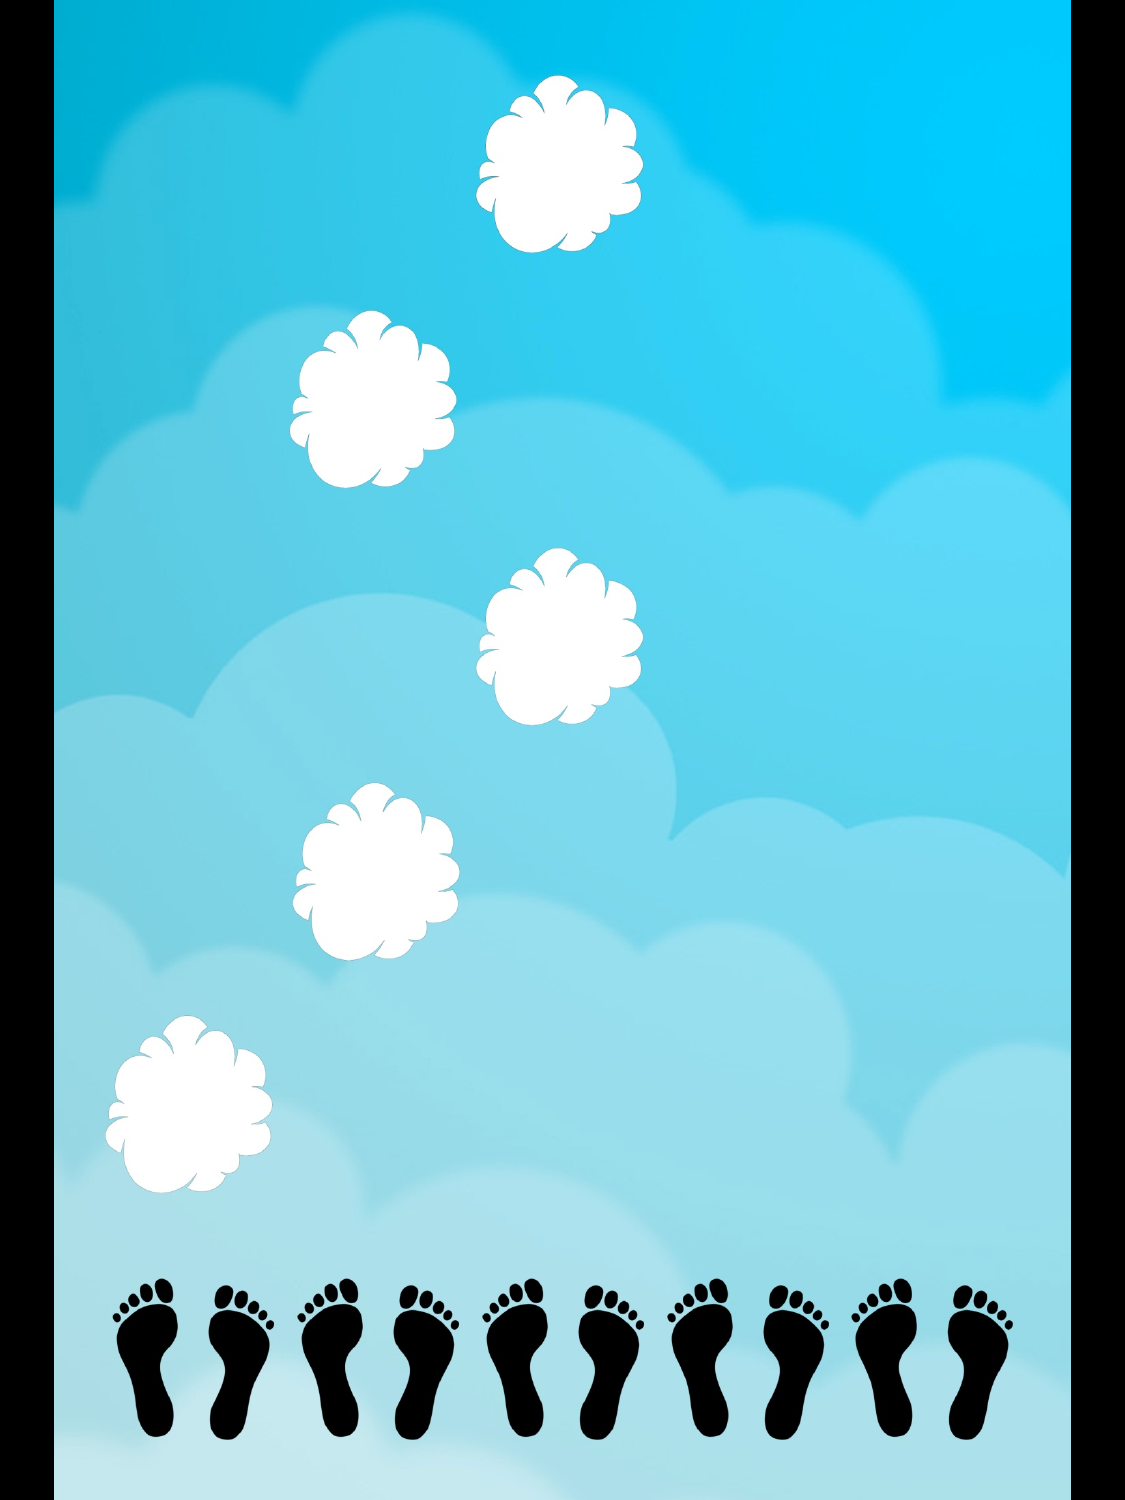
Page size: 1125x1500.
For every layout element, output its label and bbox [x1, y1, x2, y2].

list [54, 0, 1071, 1500]
